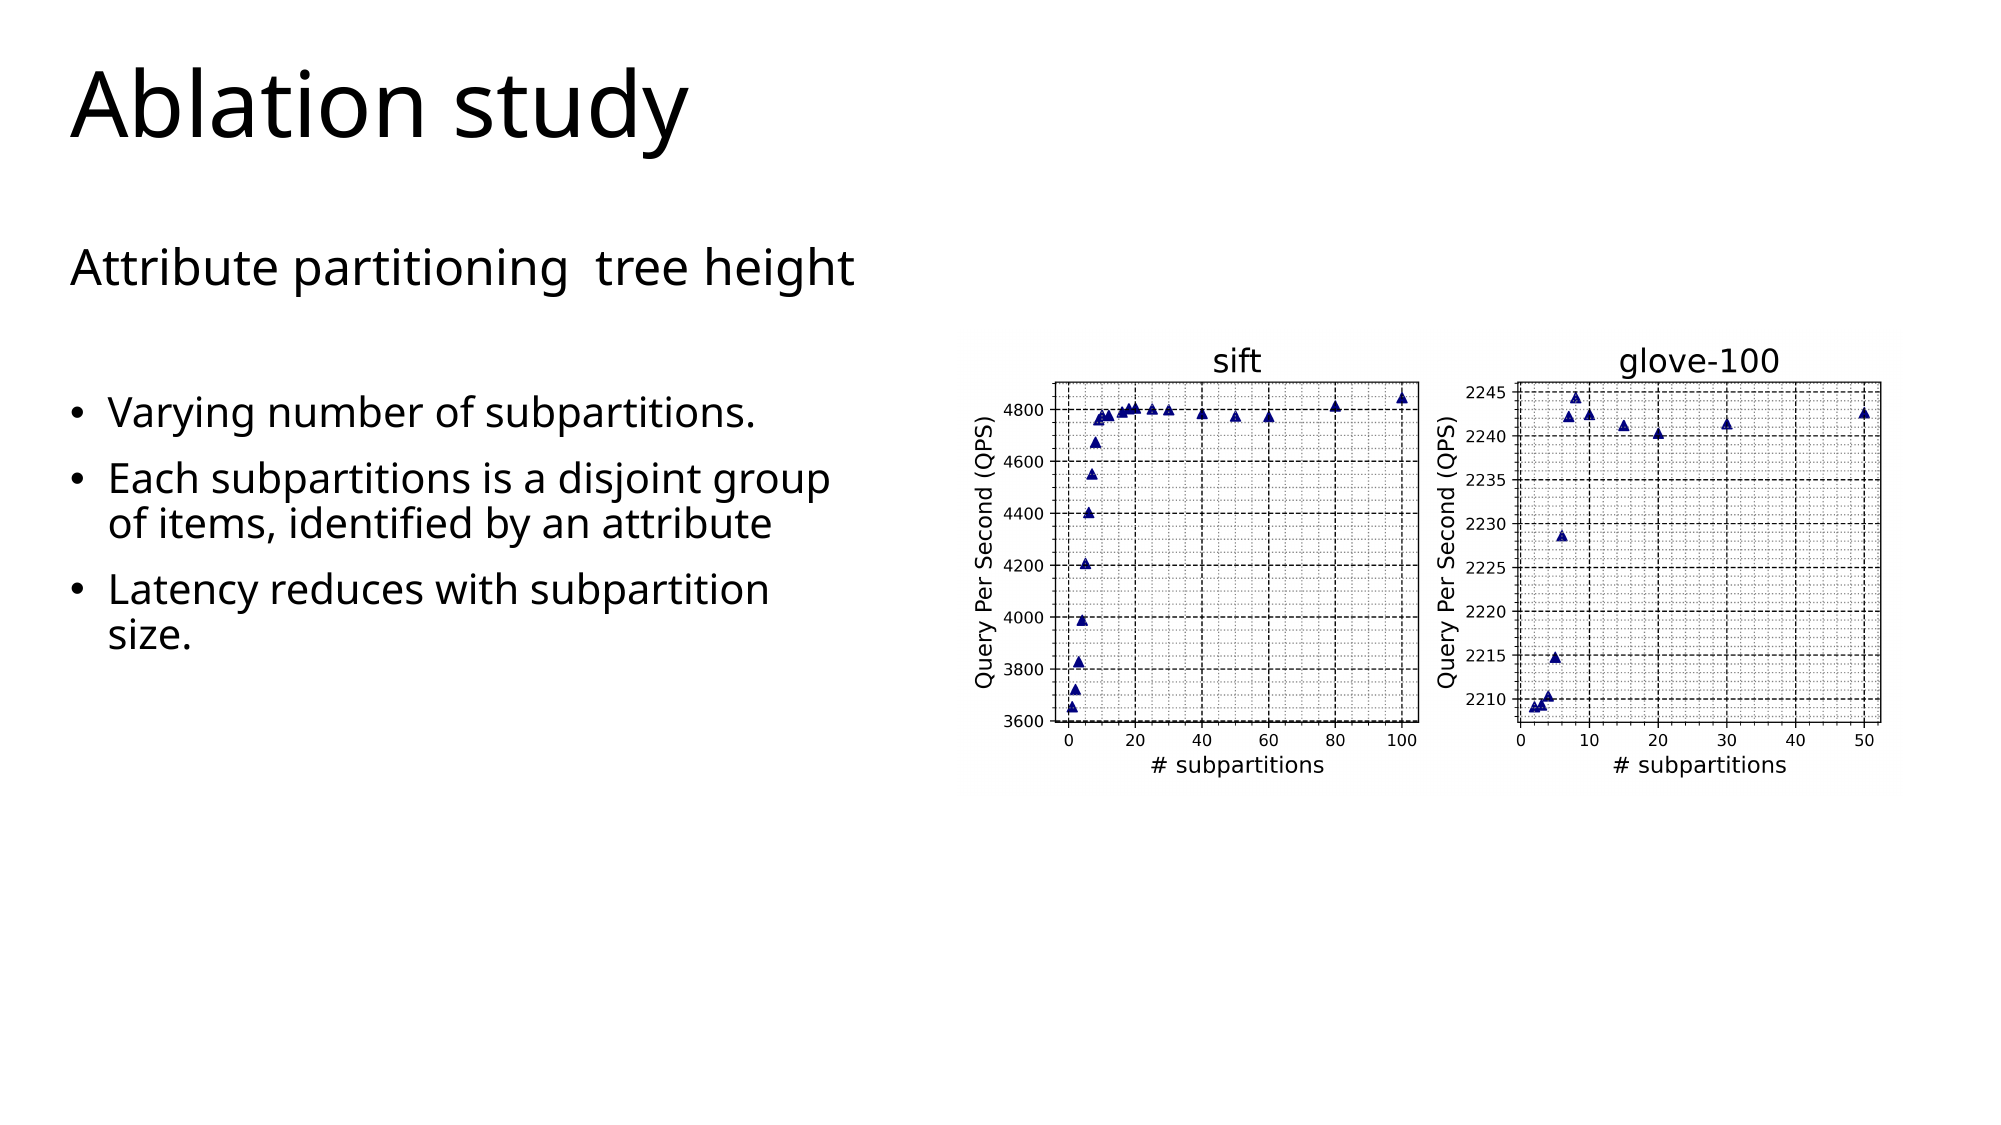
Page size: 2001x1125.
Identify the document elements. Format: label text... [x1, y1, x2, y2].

picture [956, 328, 1903, 797]
list Attribute partitioning tree height Varying number of subpartitions. Each subpartitions is a disjoint group of items, identified by an attribute Latency reduces with subpartition size. [55, 234, 875, 995]
title Ablation study [55, 22, 1921, 193]
